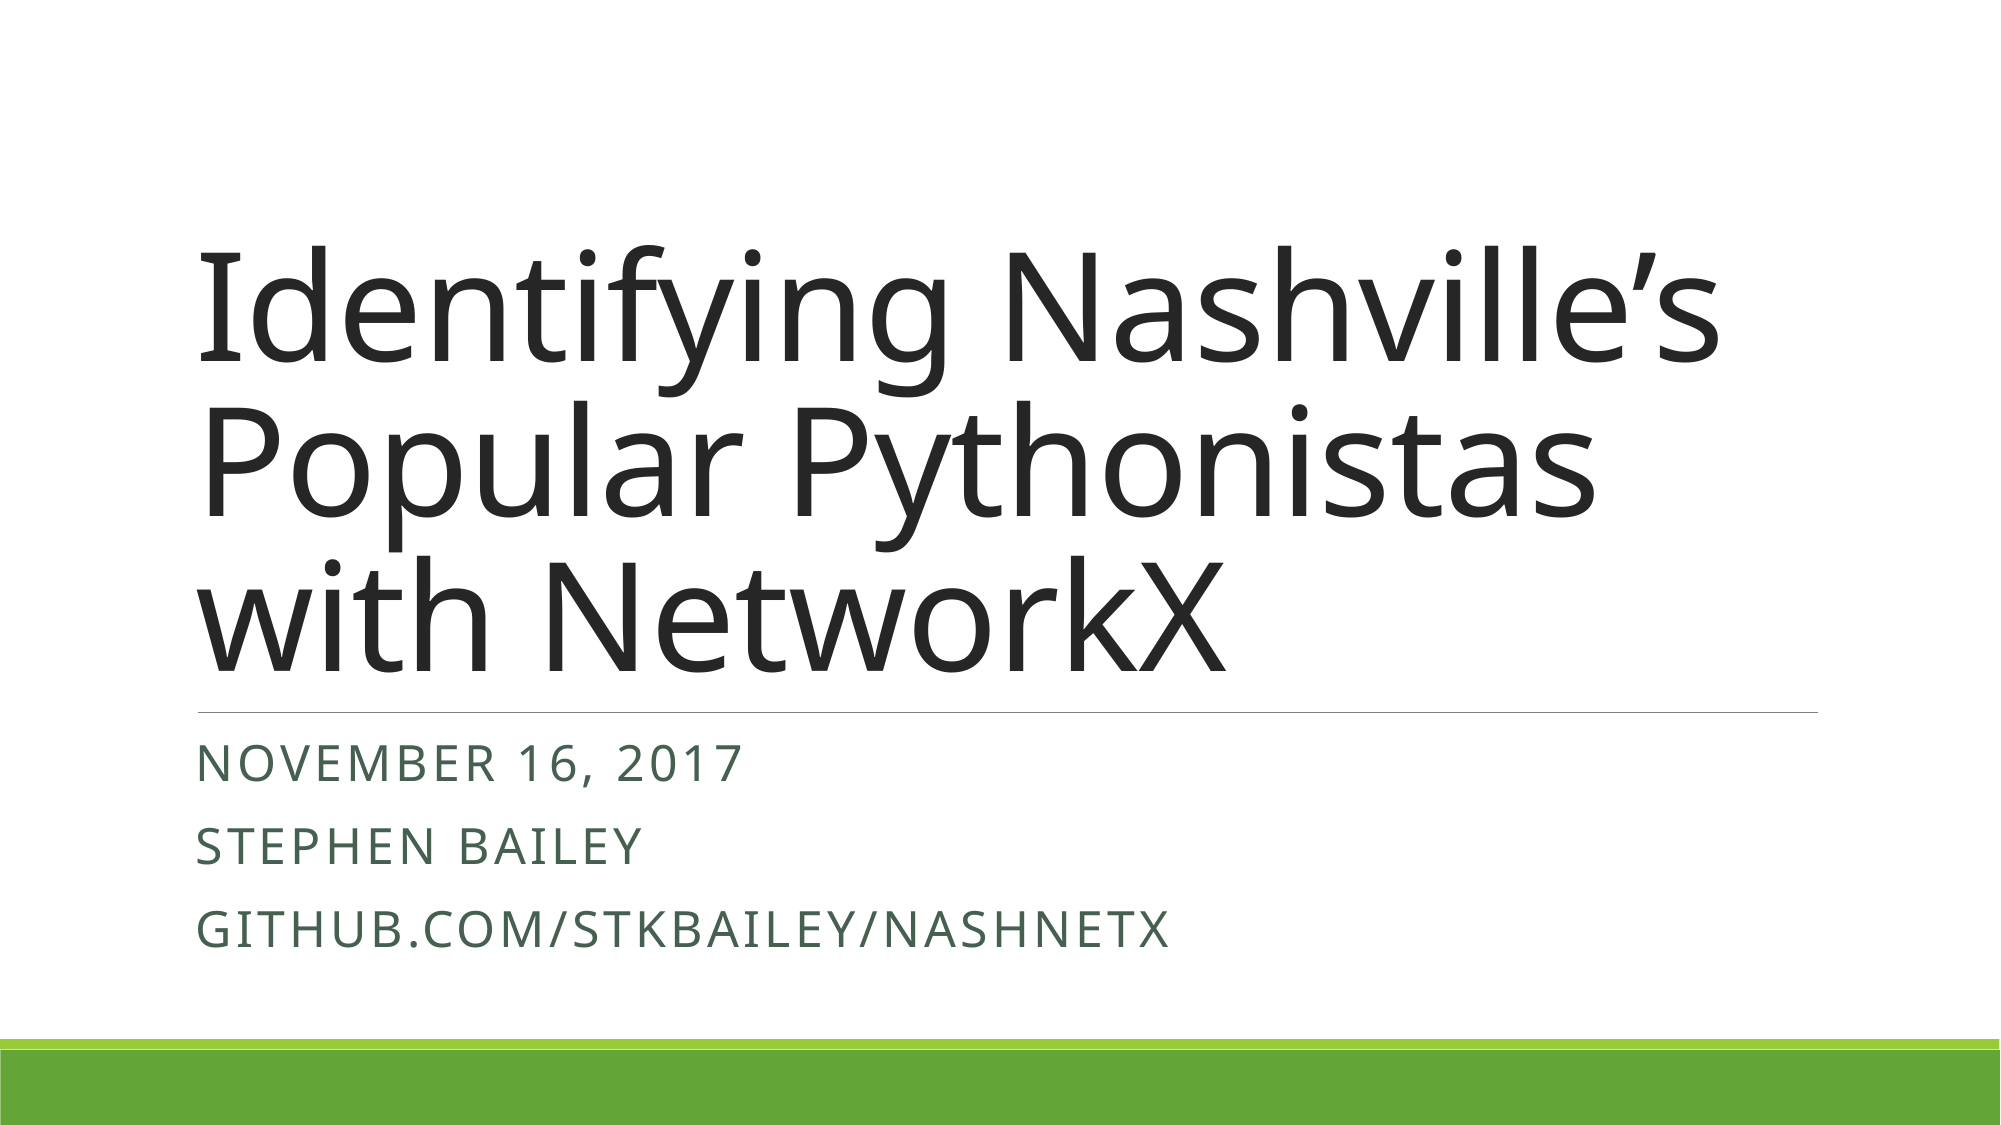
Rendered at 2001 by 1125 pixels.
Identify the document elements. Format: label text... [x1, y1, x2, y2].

subtitle November 16, 2017 Stephen Bailey Github.com/stkbailey/nashnetx [180, 730, 1831, 1060]
title Identifying Nashville’s Popular Pythonistas with NetworkX [180, 124, 1830, 710]
